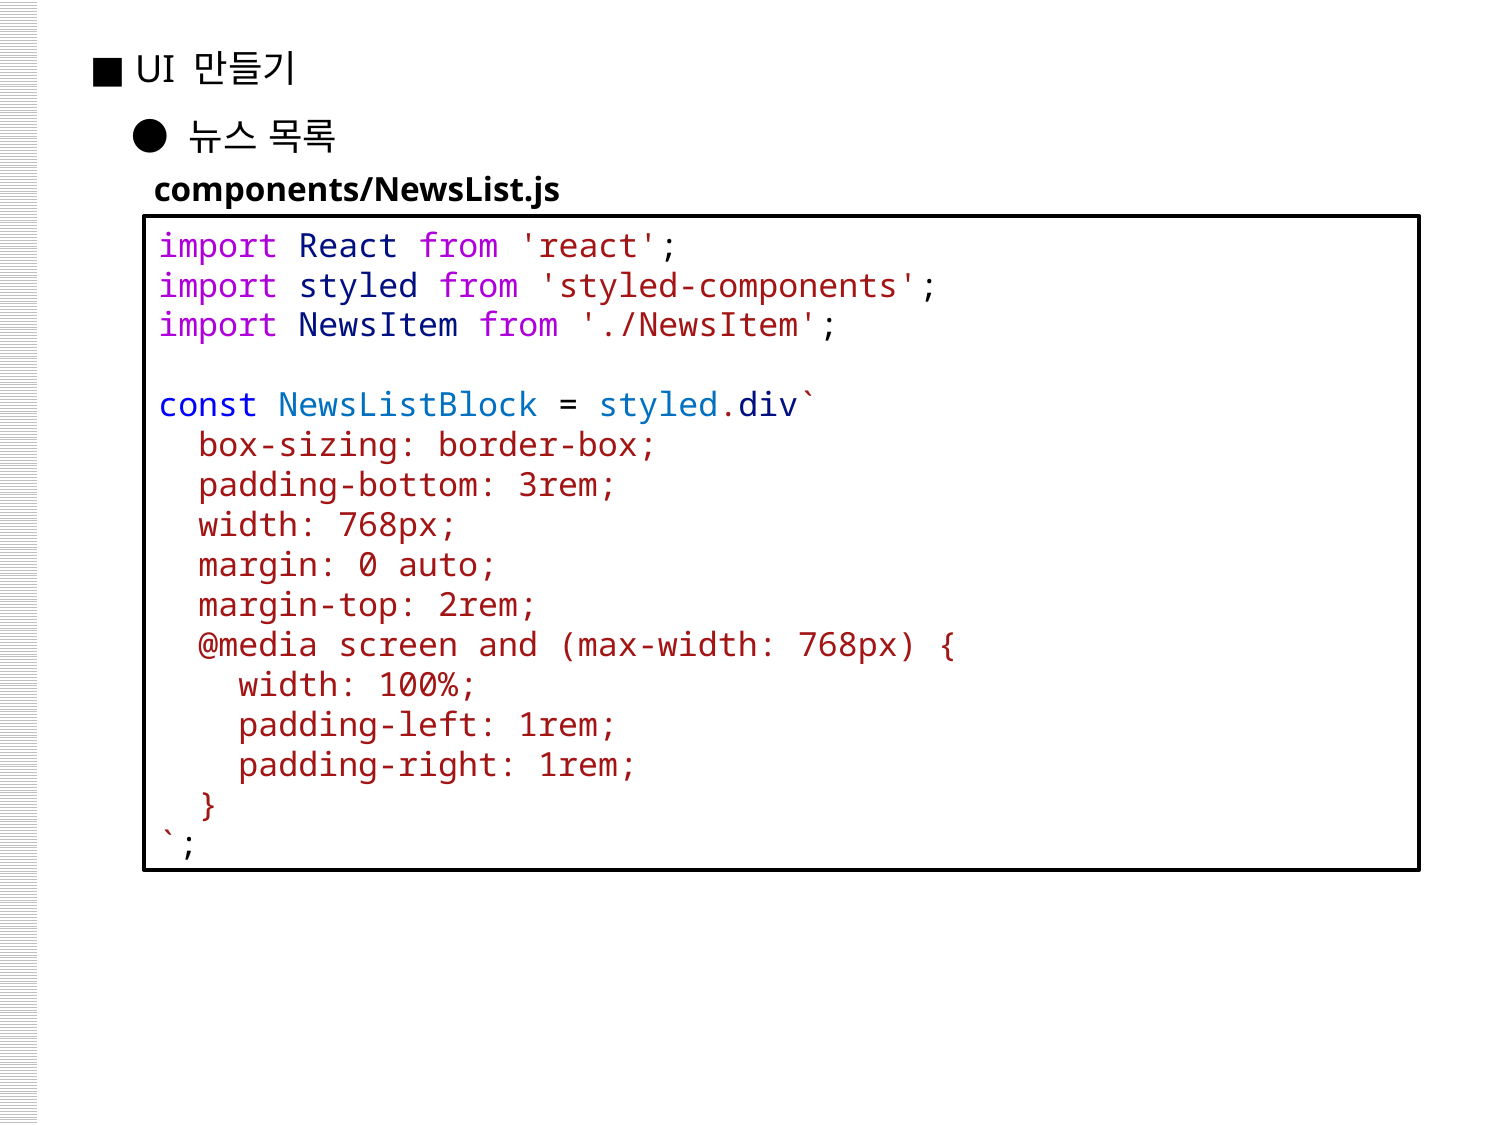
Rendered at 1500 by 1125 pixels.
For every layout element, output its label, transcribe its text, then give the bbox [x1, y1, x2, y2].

text_box components/NewsList.js [138, 160, 576, 216]
text_box import React from 'react'; import styled from 'styled-components'; import NewsItem from './NewsItem'; const NewsListBlock = styled.div` box-sizing: border-box; padding-bottom: 3rem; width: 768px; margin: 0 auto; margin-top: 2rem; @media screen and (max-width: 768px) { width: 100%; padding-left: 1rem; padding-right: 1rem; } `; [142, 214, 1421, 872]
text_box ■ UI 만들기 ● 뉴스 목록 [75, 15, 353, 166]
